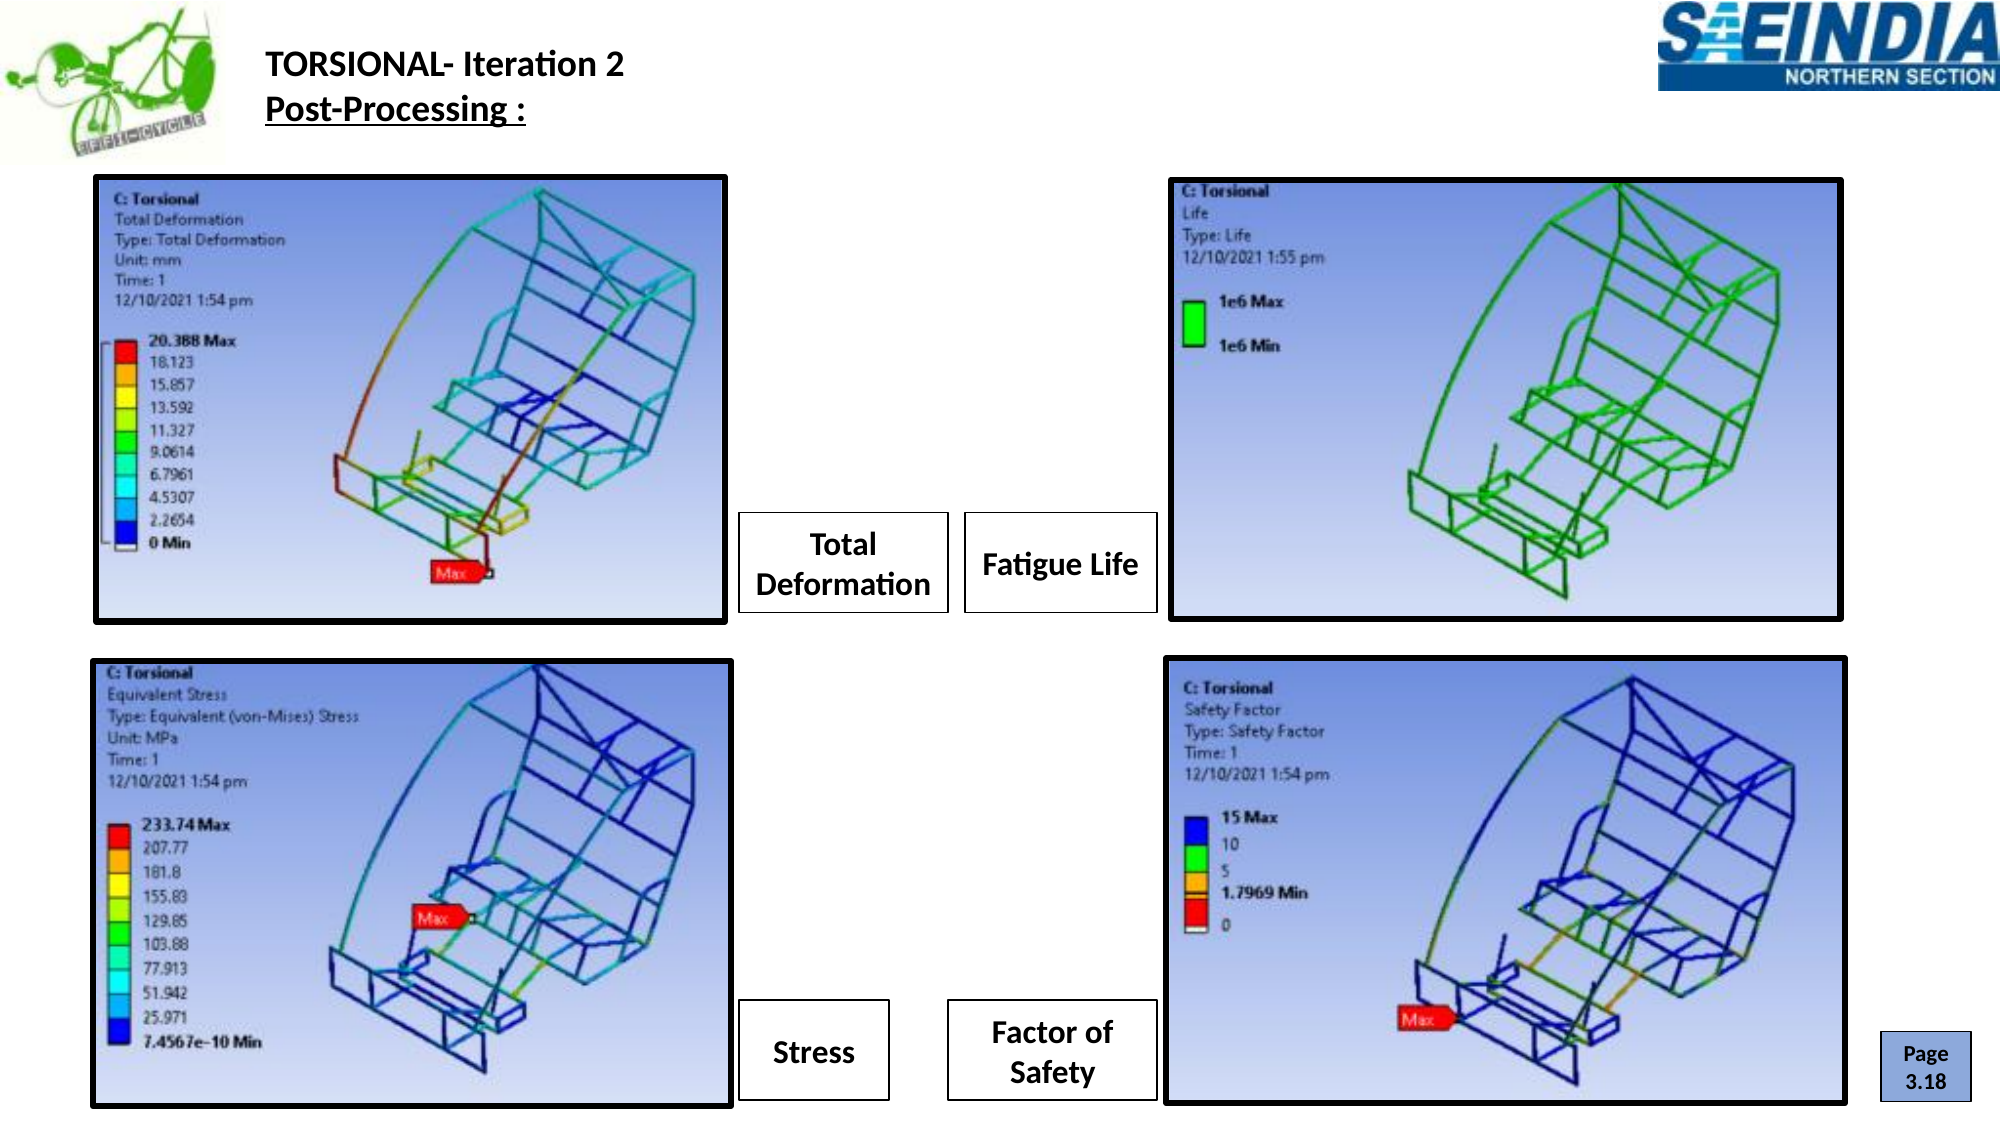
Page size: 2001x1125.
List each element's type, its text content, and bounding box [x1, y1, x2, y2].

picture [1169, 661, 1843, 1101]
text_box Fatigue Life [965, 512, 1157, 613]
picture [95, 664, 729, 1104]
text_box Total Deformation [739, 512, 949, 613]
text_box Factor of Safety [948, 1000, 1158, 1100]
picture [1173, 182, 1838, 616]
picture [0, 1, 226, 165]
picture [1658, 1, 2000, 91]
picture [99, 179, 722, 619]
text_box Page 3.18 [1881, 1031, 1972, 1102]
text_box TORSIONAL- Iteration 2 Post-Processing : [250, 24, 792, 144]
text_box Stress [739, 1000, 889, 1100]
